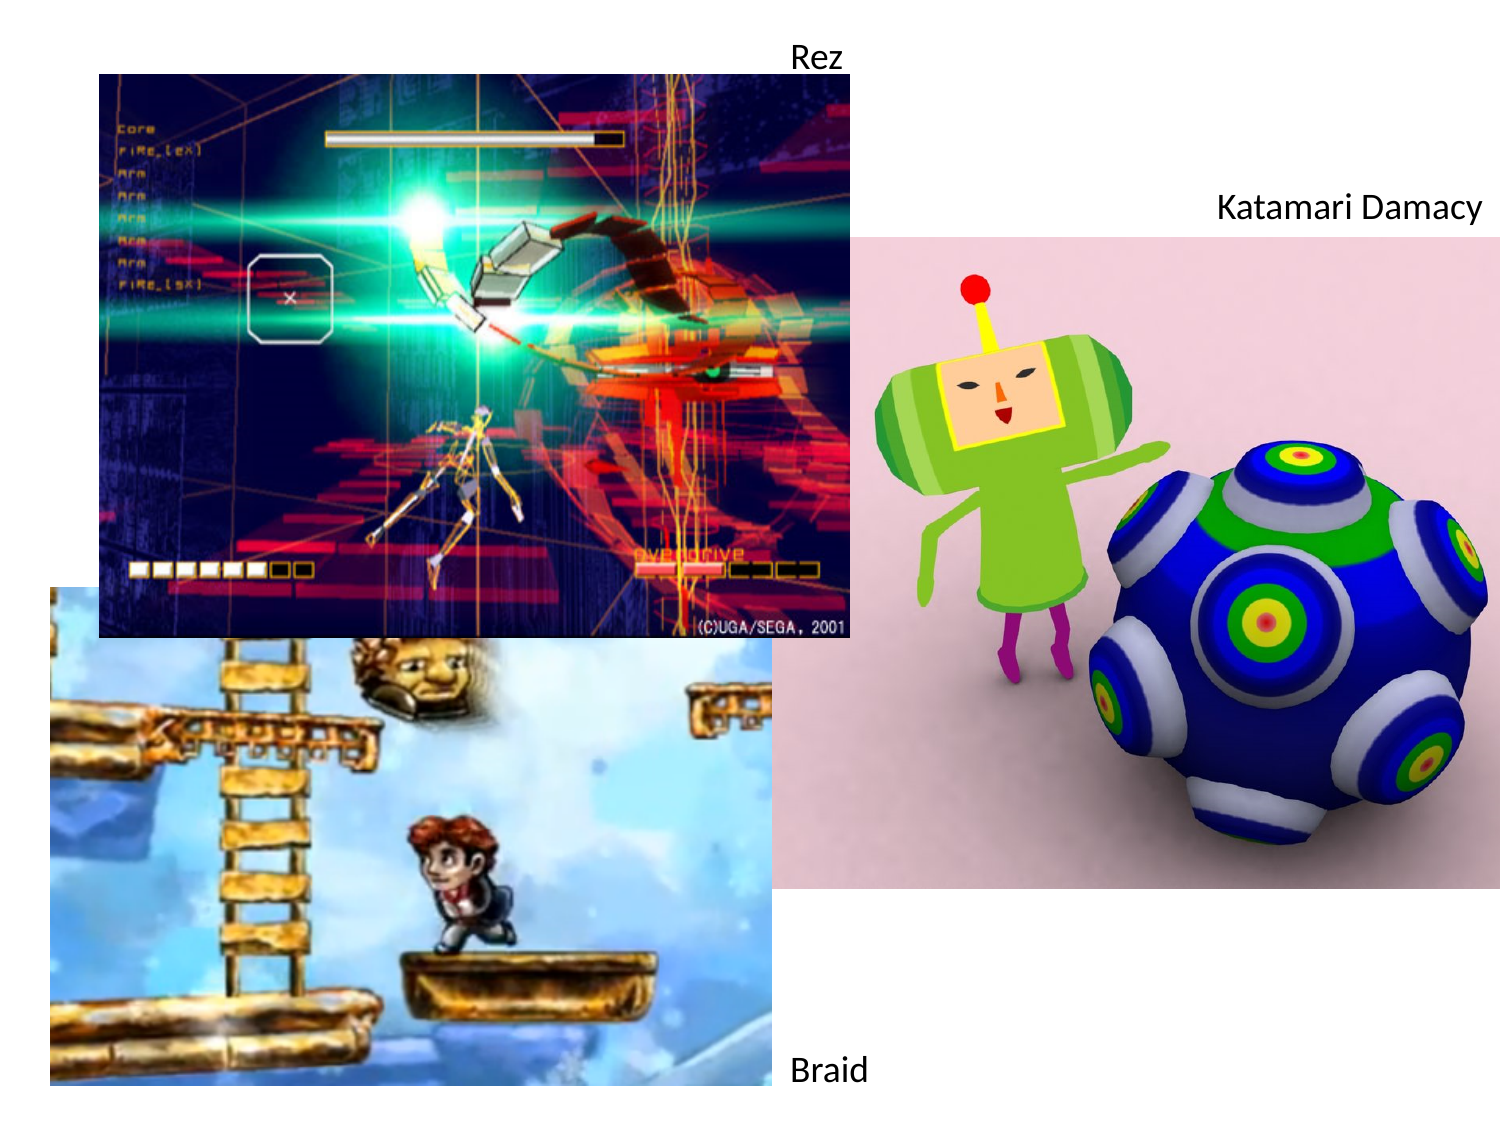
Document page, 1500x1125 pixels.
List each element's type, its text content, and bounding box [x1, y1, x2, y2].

text_box Katamari Damacy [1202, 174, 1499, 235]
text_box Rez [775, 24, 859, 85]
picture [49, 74, 1500, 1087]
text_box Braid [775, 1037, 885, 1098]
